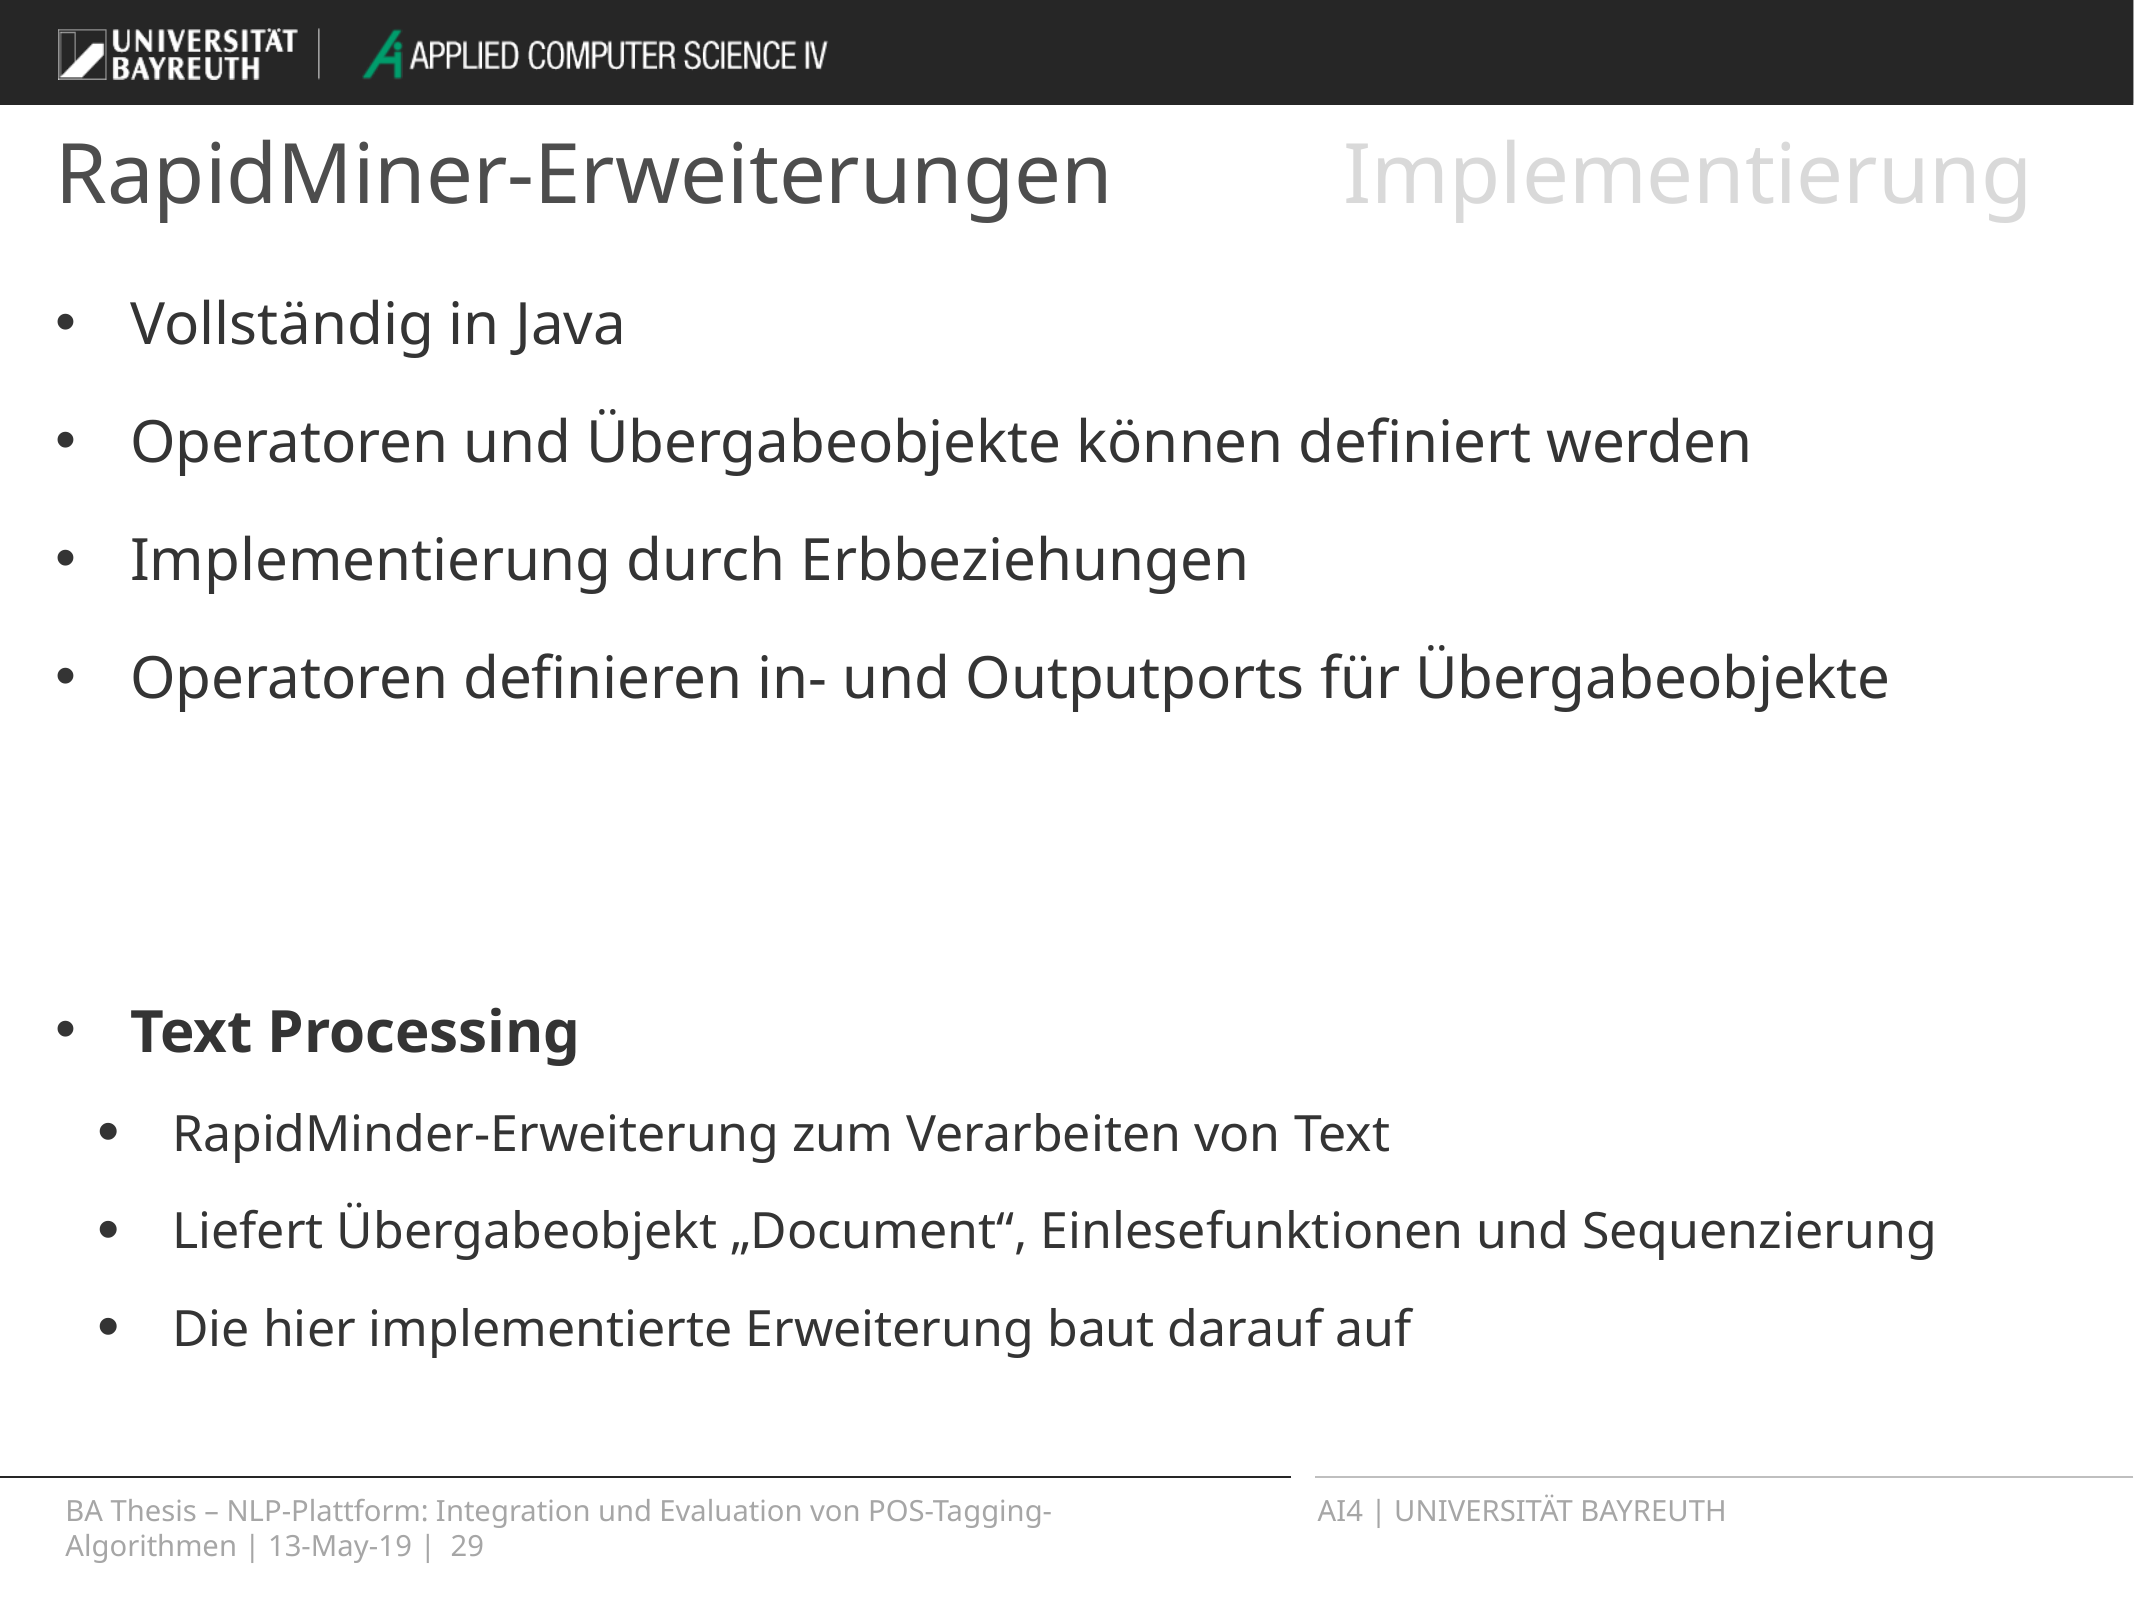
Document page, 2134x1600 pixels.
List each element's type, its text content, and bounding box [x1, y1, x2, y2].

list Vollständig in Java Operatoren und Übergabeobjekte können definiert werden Implementierung durch Erbbeziehungen Operatoren definieren in- und Outputports für Übergabeobjekte Text Processing RapidMinder-Erweiterung zum Verarbeiten von Text Liefert Übergabeobjekt „Document“, Einlesefunktionen und Sequenzierung Die hier implementierte Erweiterung baut darauf auf [49, 280, 2036, 1427]
text_box Implementierung [49, 107, 2040, 233]
picture [58, 28, 335, 80]
picture [357, 27, 831, 82]
